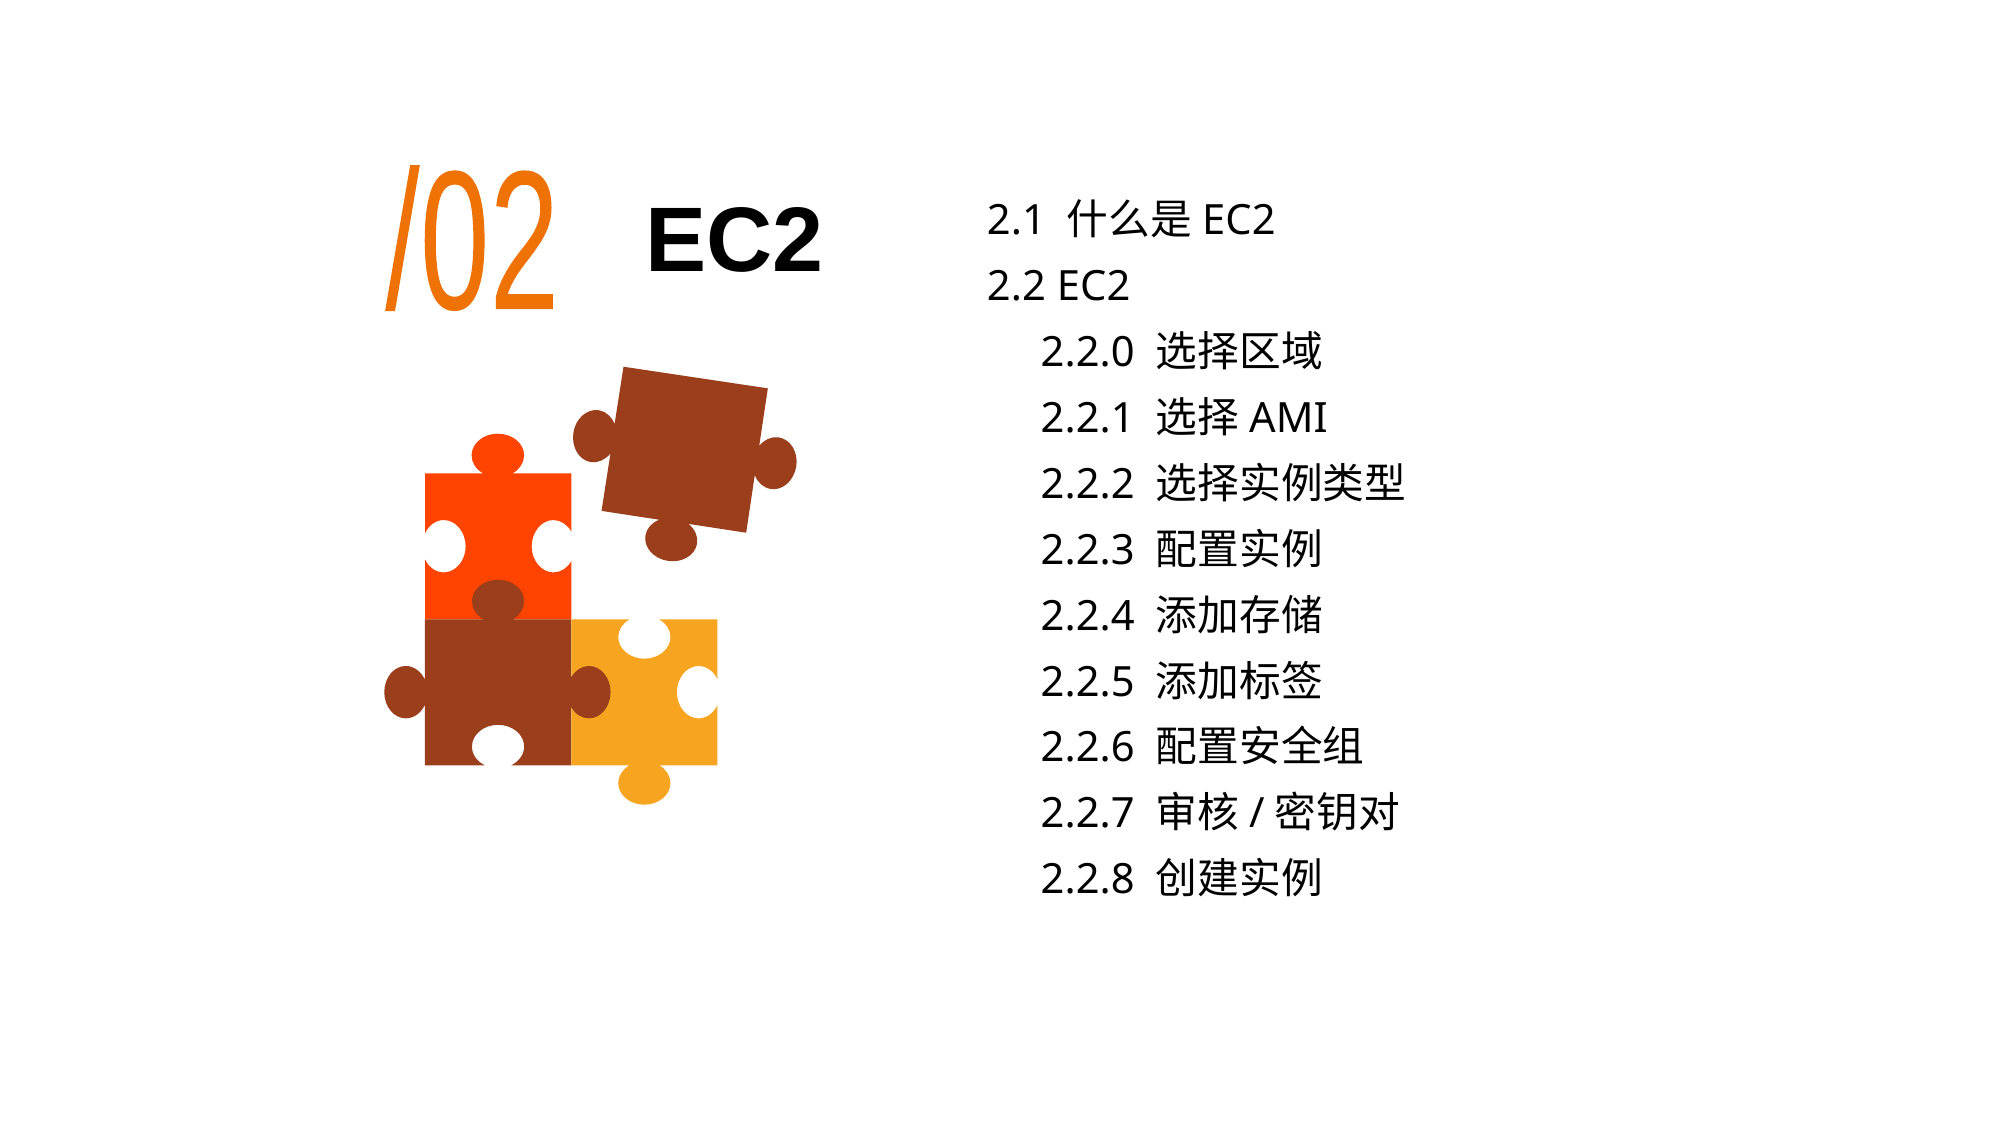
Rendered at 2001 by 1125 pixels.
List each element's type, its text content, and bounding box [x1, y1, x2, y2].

list 2.1 什么是EC2 2.2 EC2 2.2.0 选择区域 2.2.1 选择AMI 2.2.2 选择实例类型 2.2.3 配置实例 2.2.4 添加存储 2.2.5 添加标签 2.2.6 配置安全组 2.2.7 审核/密钥对 2.2.8 创建实例 [971, 191, 1797, 944]
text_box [384, 366, 799, 805]
title EC2 [230, 191, 971, 299]
